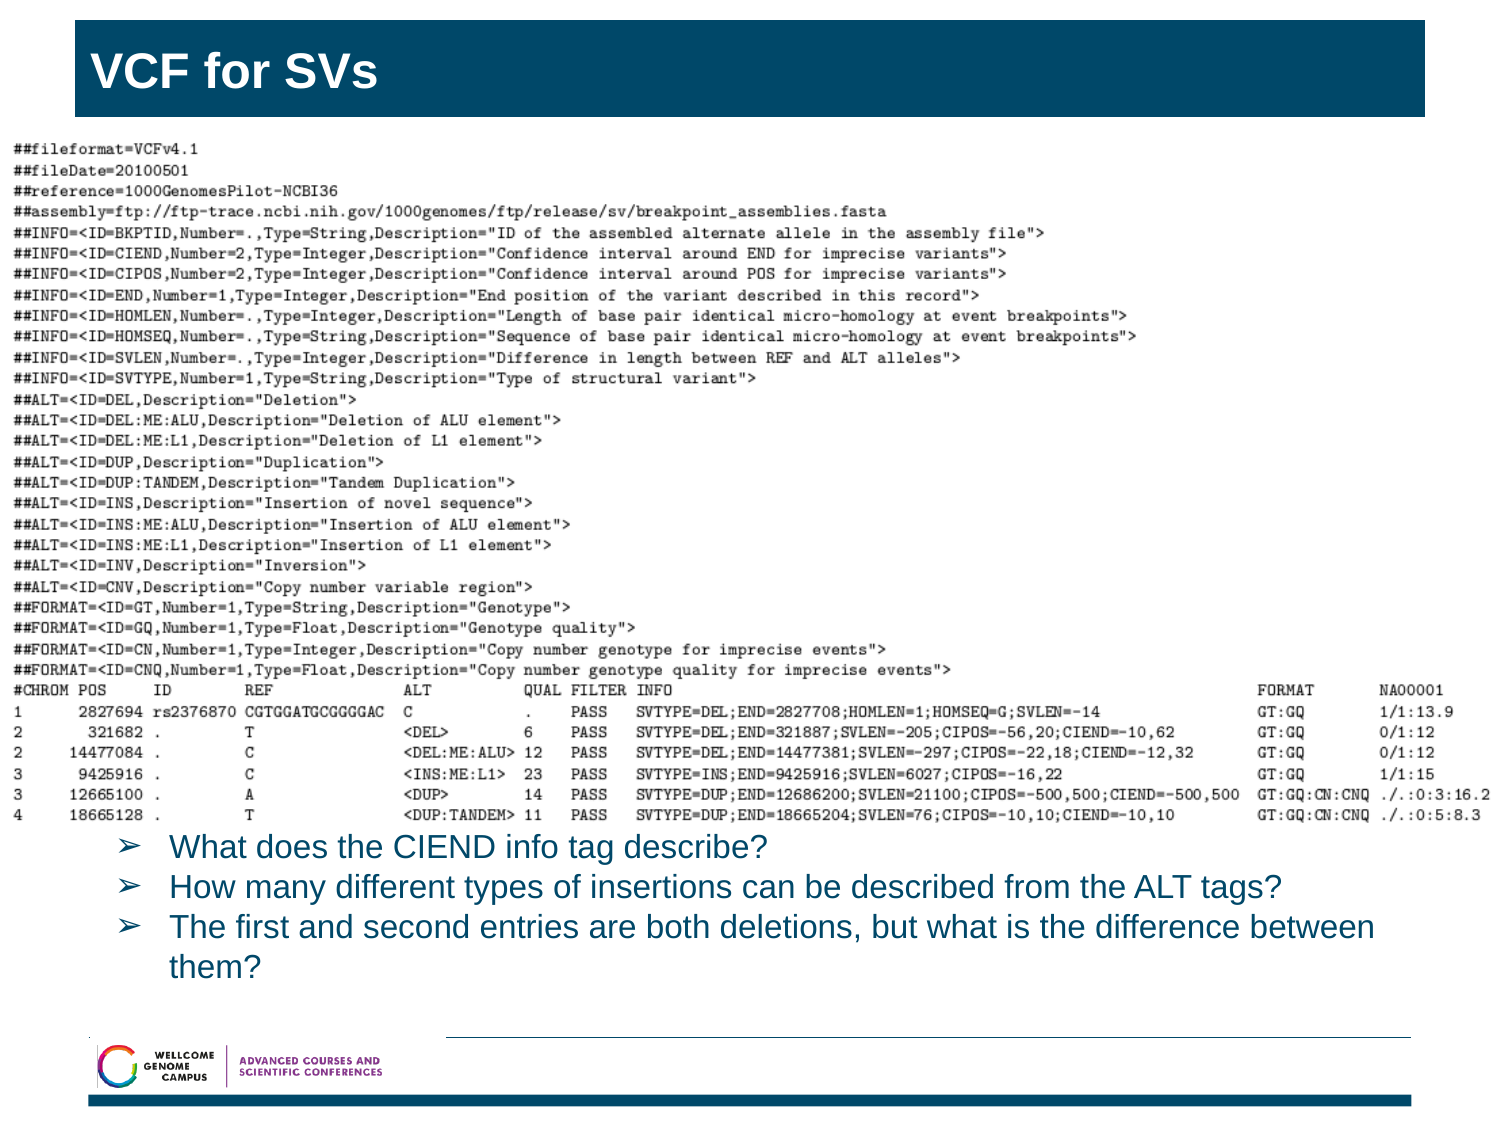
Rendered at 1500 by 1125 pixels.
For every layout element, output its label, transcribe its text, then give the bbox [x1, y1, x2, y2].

title VCF for SVs [75, 20, 1425, 117]
picture [90, 1037, 446, 1092]
list What does the CIEND info tag describe? How many different types of insertions can be described from the ALT tags? The first and second entries are both deletions, but what is the difference between them? [79, 835, 1430, 1012]
picture [0, 123, 1500, 827]
